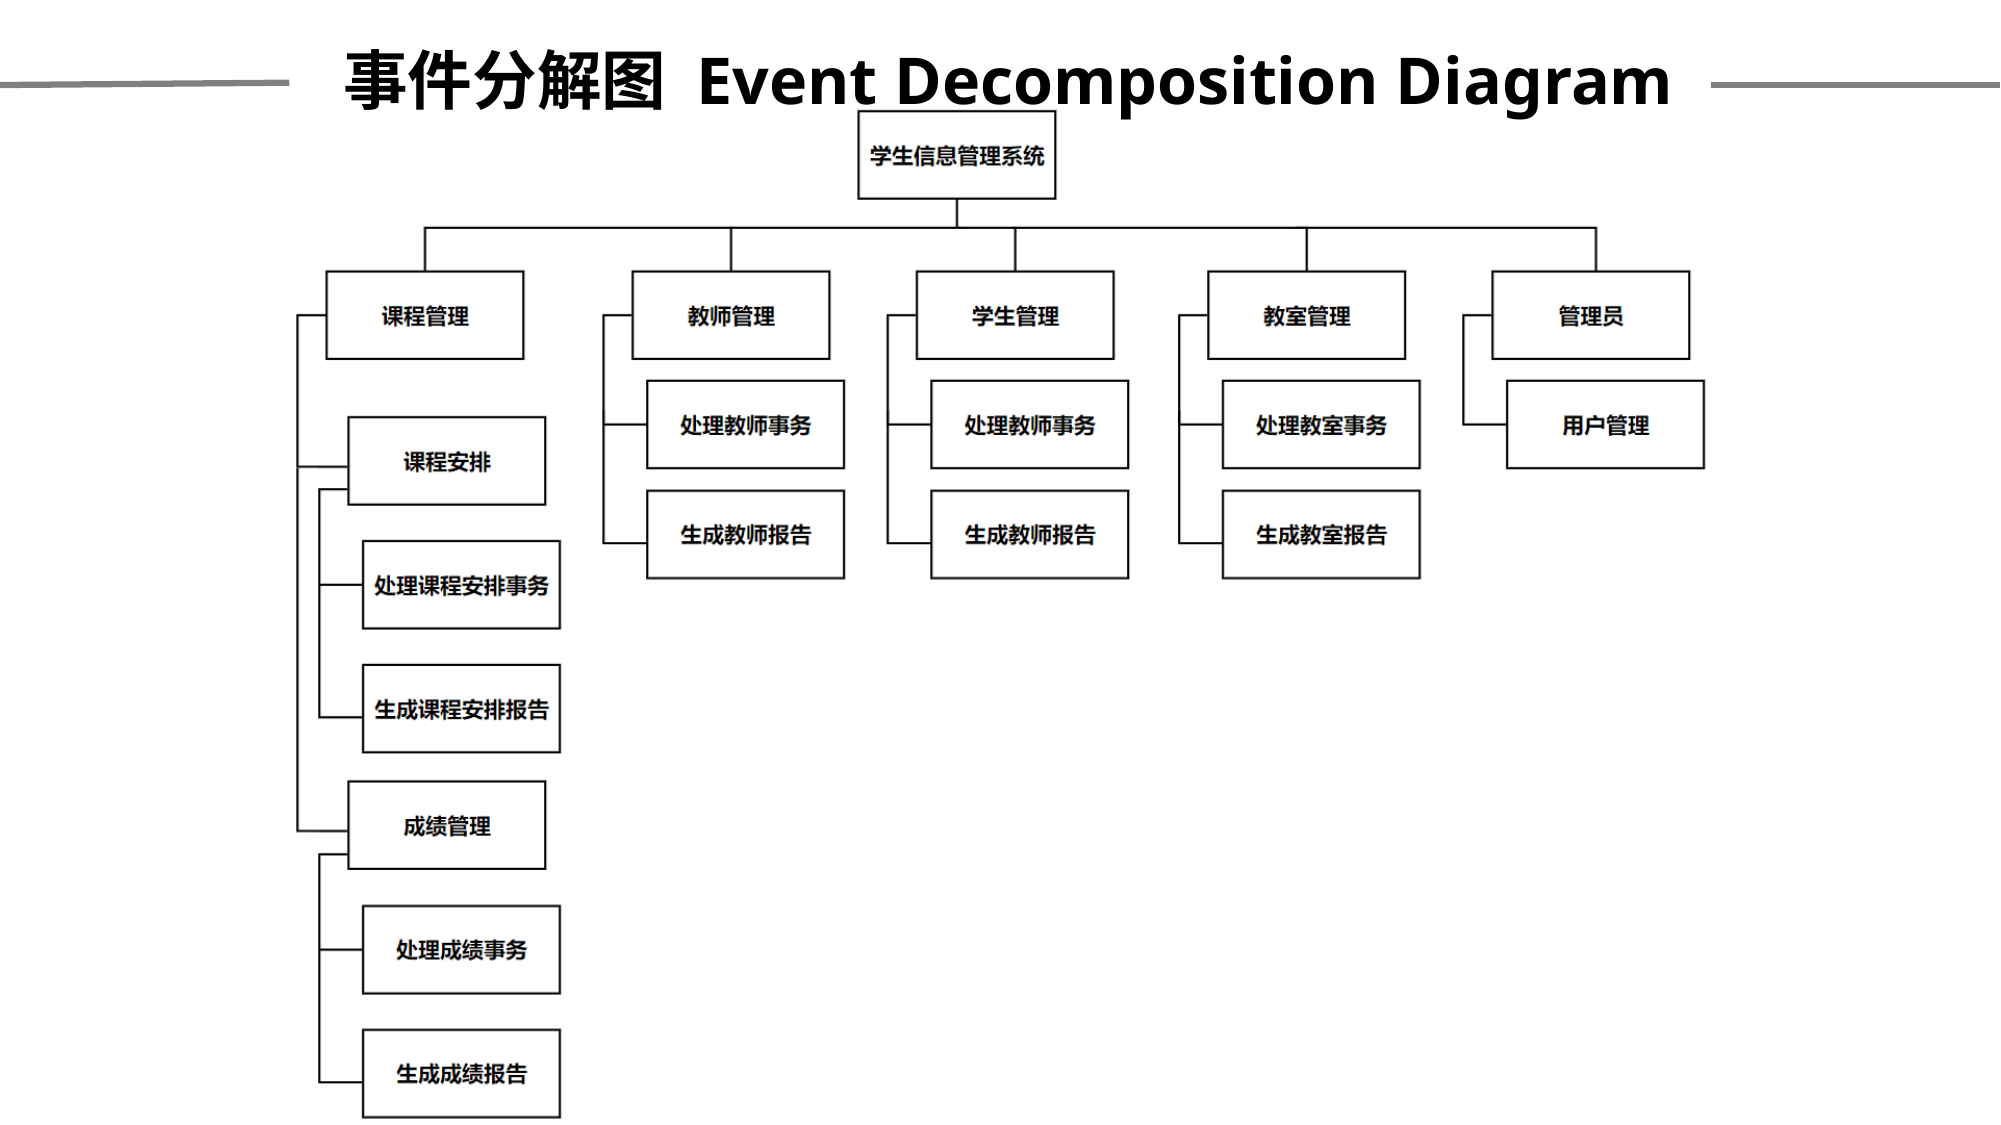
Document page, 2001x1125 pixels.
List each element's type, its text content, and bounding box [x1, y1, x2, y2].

text_box 事件分解图 Event Decomposition Diagram [297, 0, 1720, 176]
picture [289, 103, 1711, 1125]
